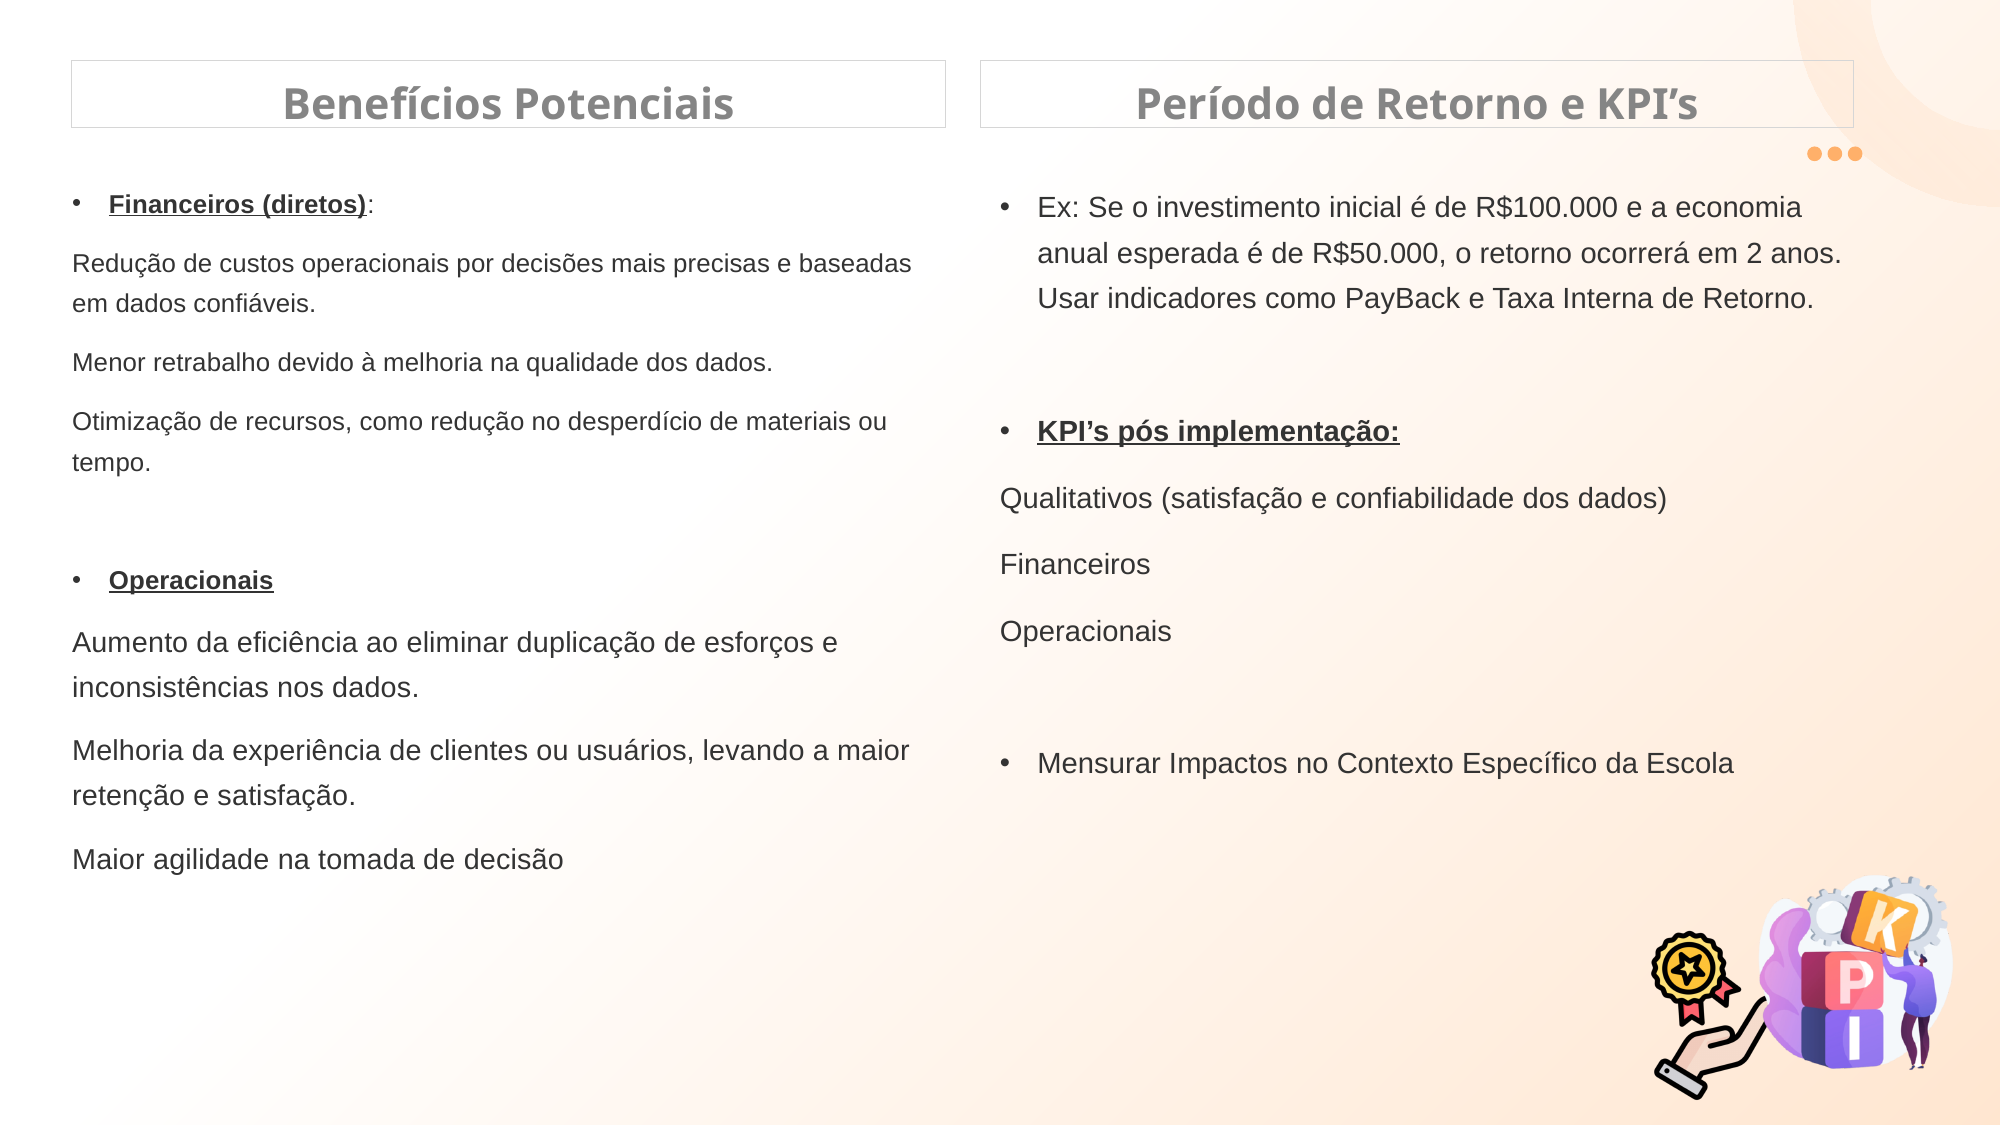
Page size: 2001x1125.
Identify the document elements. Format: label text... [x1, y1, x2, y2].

list Benefícios Potenciais [71, 60, 946, 128]
picture [1589, 843, 1982, 1119]
list Período de Retorno e KPI’s [980, 60, 1854, 128]
list Financeiros (diretos): Redução de custos operacionais por decisões mais precisas e baseadas em dados confiáveis. Menor retrabalho devido à melhoria na qualidade dos dados. Otimização de recursos, como redução no desperdício de materiais ou tempo. Operacionais Aumento da eficiência ao eliminar duplicação de esforços e inconsistências nos dados. Melhoria da experiência de clientes ou usuários, levando a maior retenção e satisfação. Maior agilidade na tomada de decisão [71, 177, 946, 884]
list Ex: Se o investimento inicial é de R$100.000 e a economia anual esperada é de R$50.000, o retorno ocorrerá em 2 anos. Usar indicadores como PayBack e Taxa Interna de Retorno. KPI’s pós implementação: Qualitativos (satisfação e confiabilidade dos dados) Financeiros Operacionais Mensurar Impactos no Contexto Específico da Escola [999, 177, 1874, 864]
